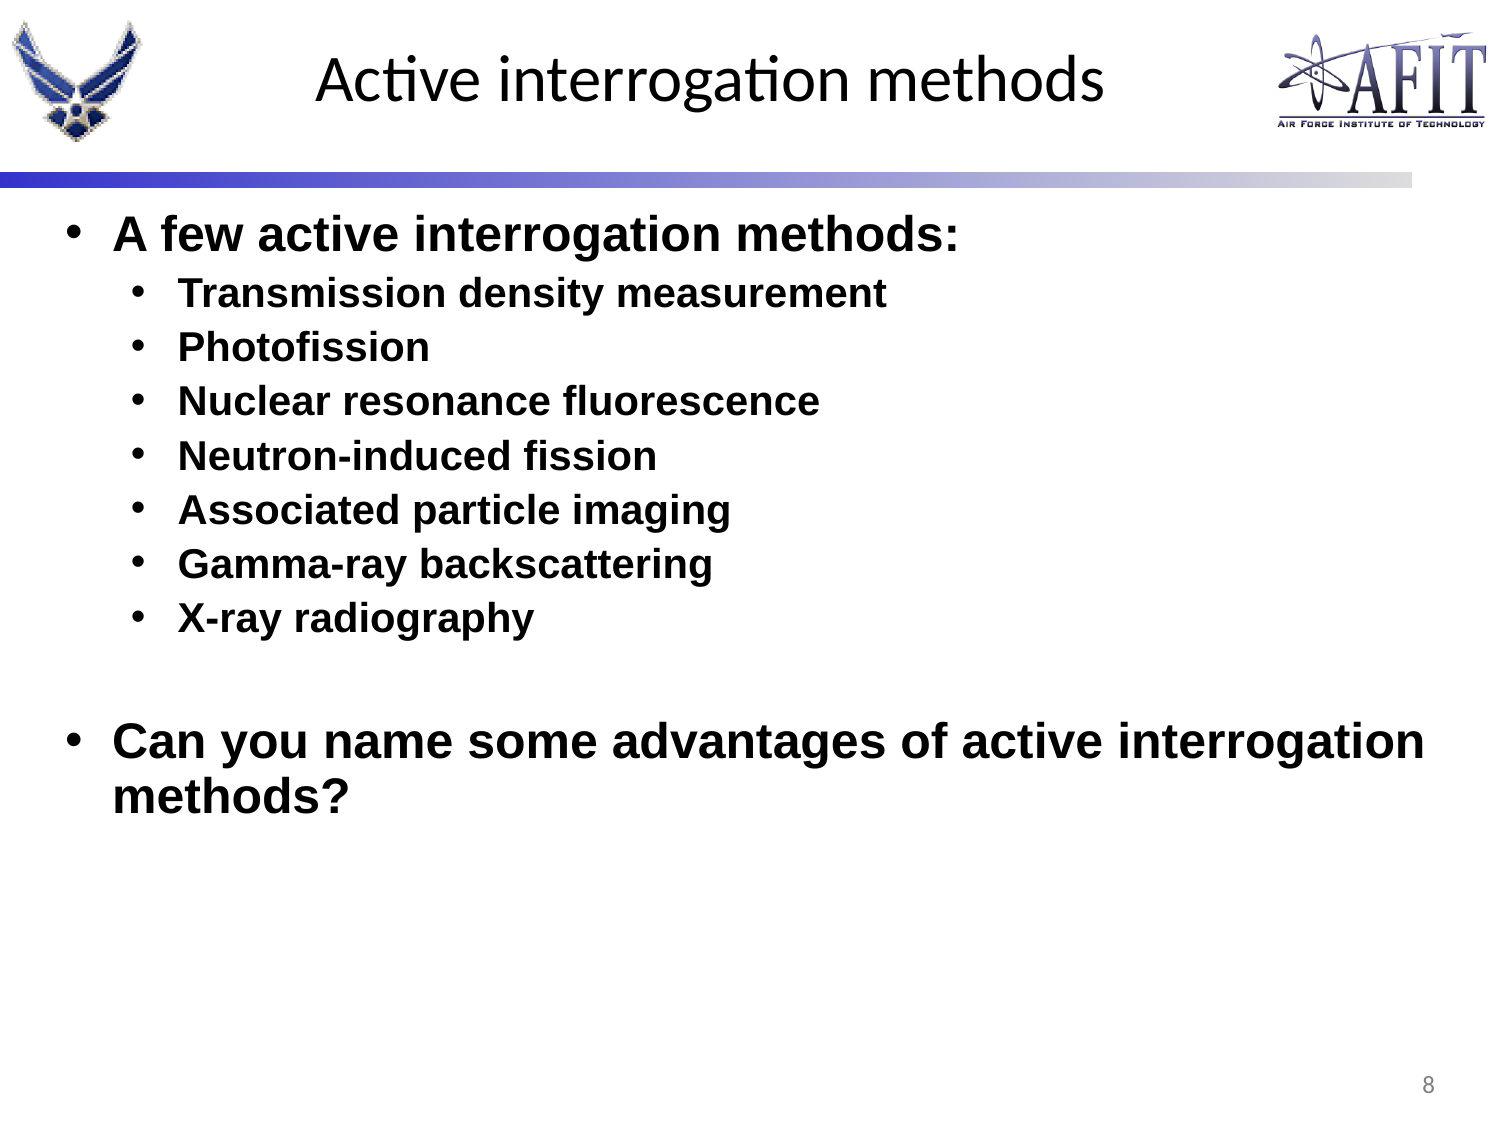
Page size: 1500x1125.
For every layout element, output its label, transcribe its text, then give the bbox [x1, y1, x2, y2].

title Active interrogation methods [166, 0, 1255, 151]
list A few active interrogation methods: Transmission density measurement Photofission Nuclear resonance fluorescence Neutron-induced fission Associated particle imaging Gamma-ray backscattering X-ray radiography Can you name some advantages of active interrogation methods? [49, 199, 1463, 1051]
slide_number 7 [1337, 1062, 1450, 1105]
picture [0, 12, 163, 153]
